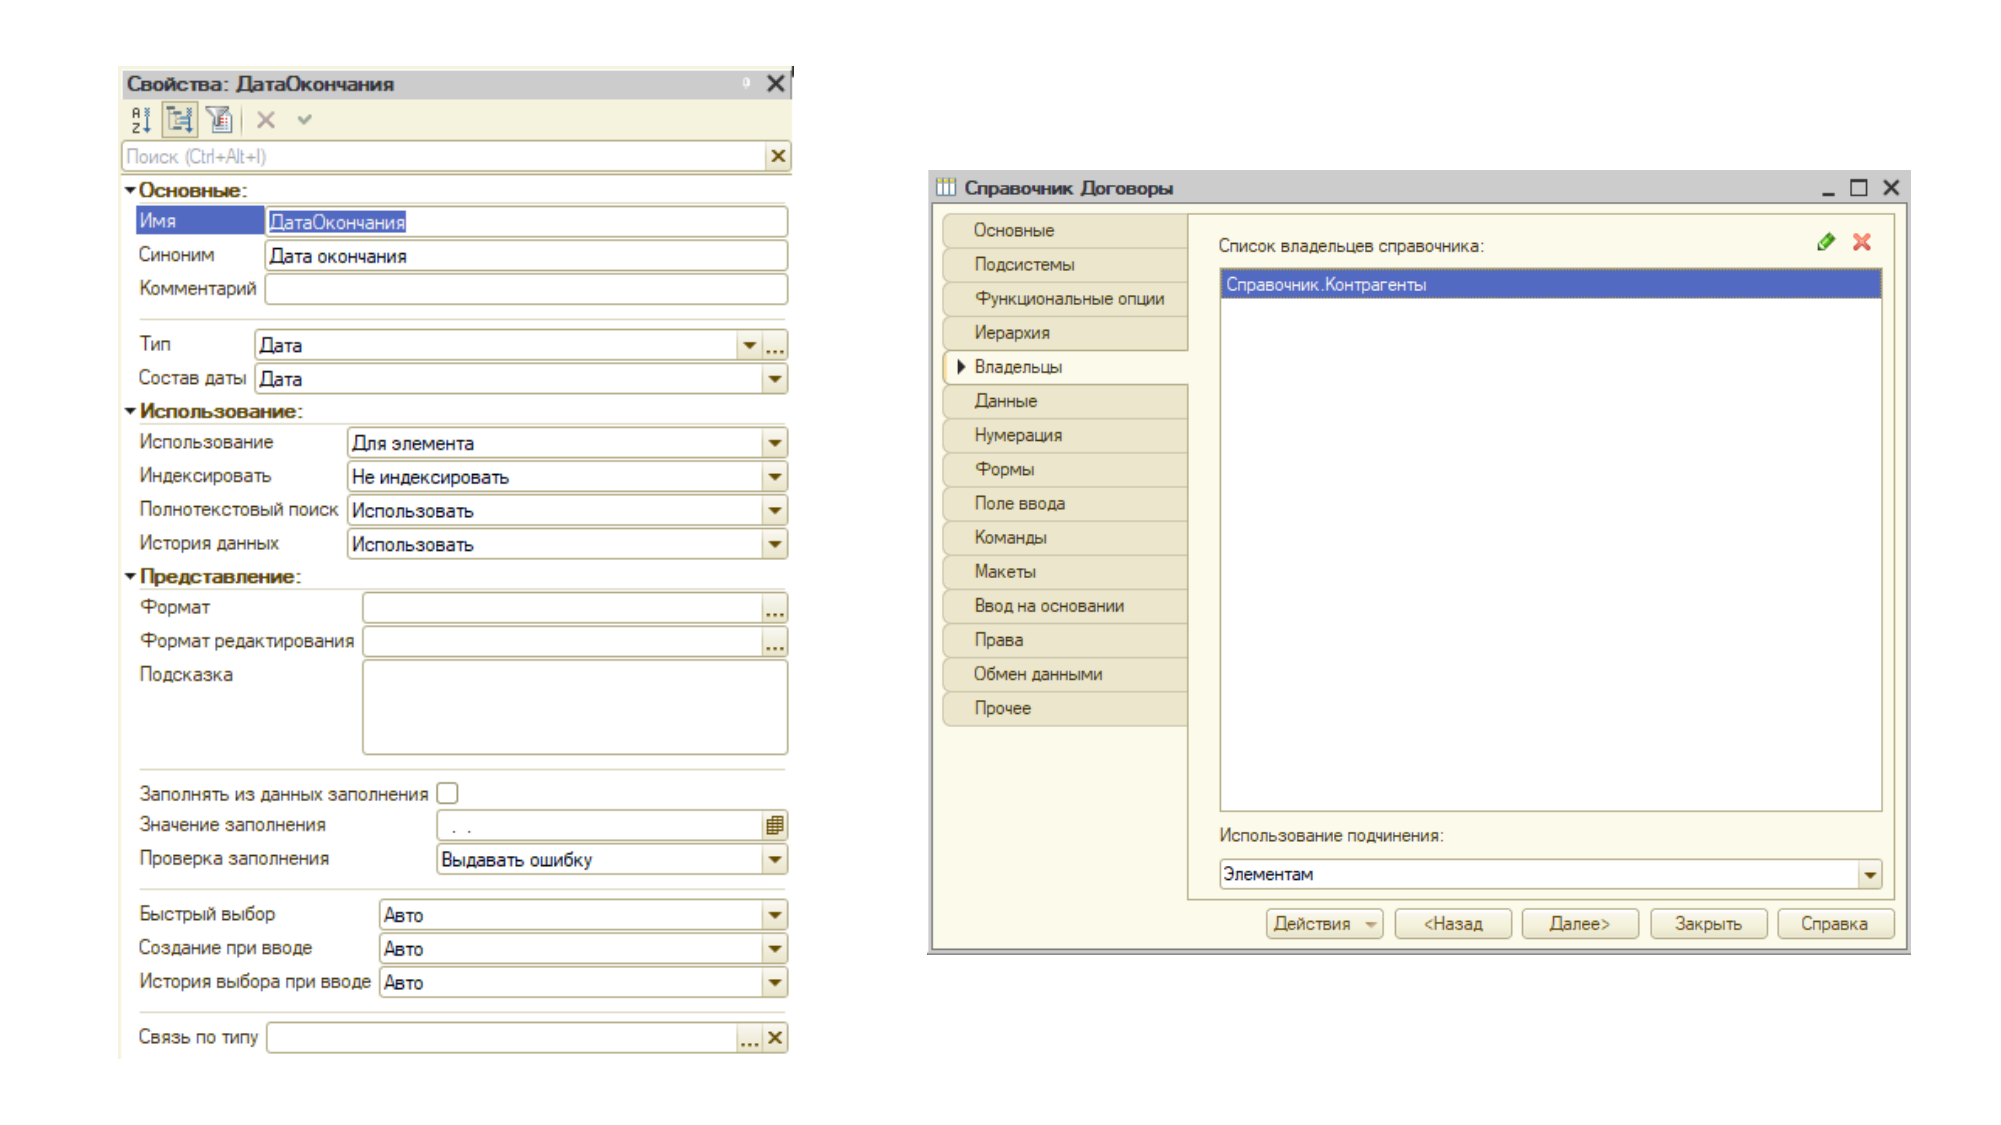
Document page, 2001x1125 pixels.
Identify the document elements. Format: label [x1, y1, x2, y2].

picture [118, 66, 794, 1059]
picture [927, 170, 1911, 955]
